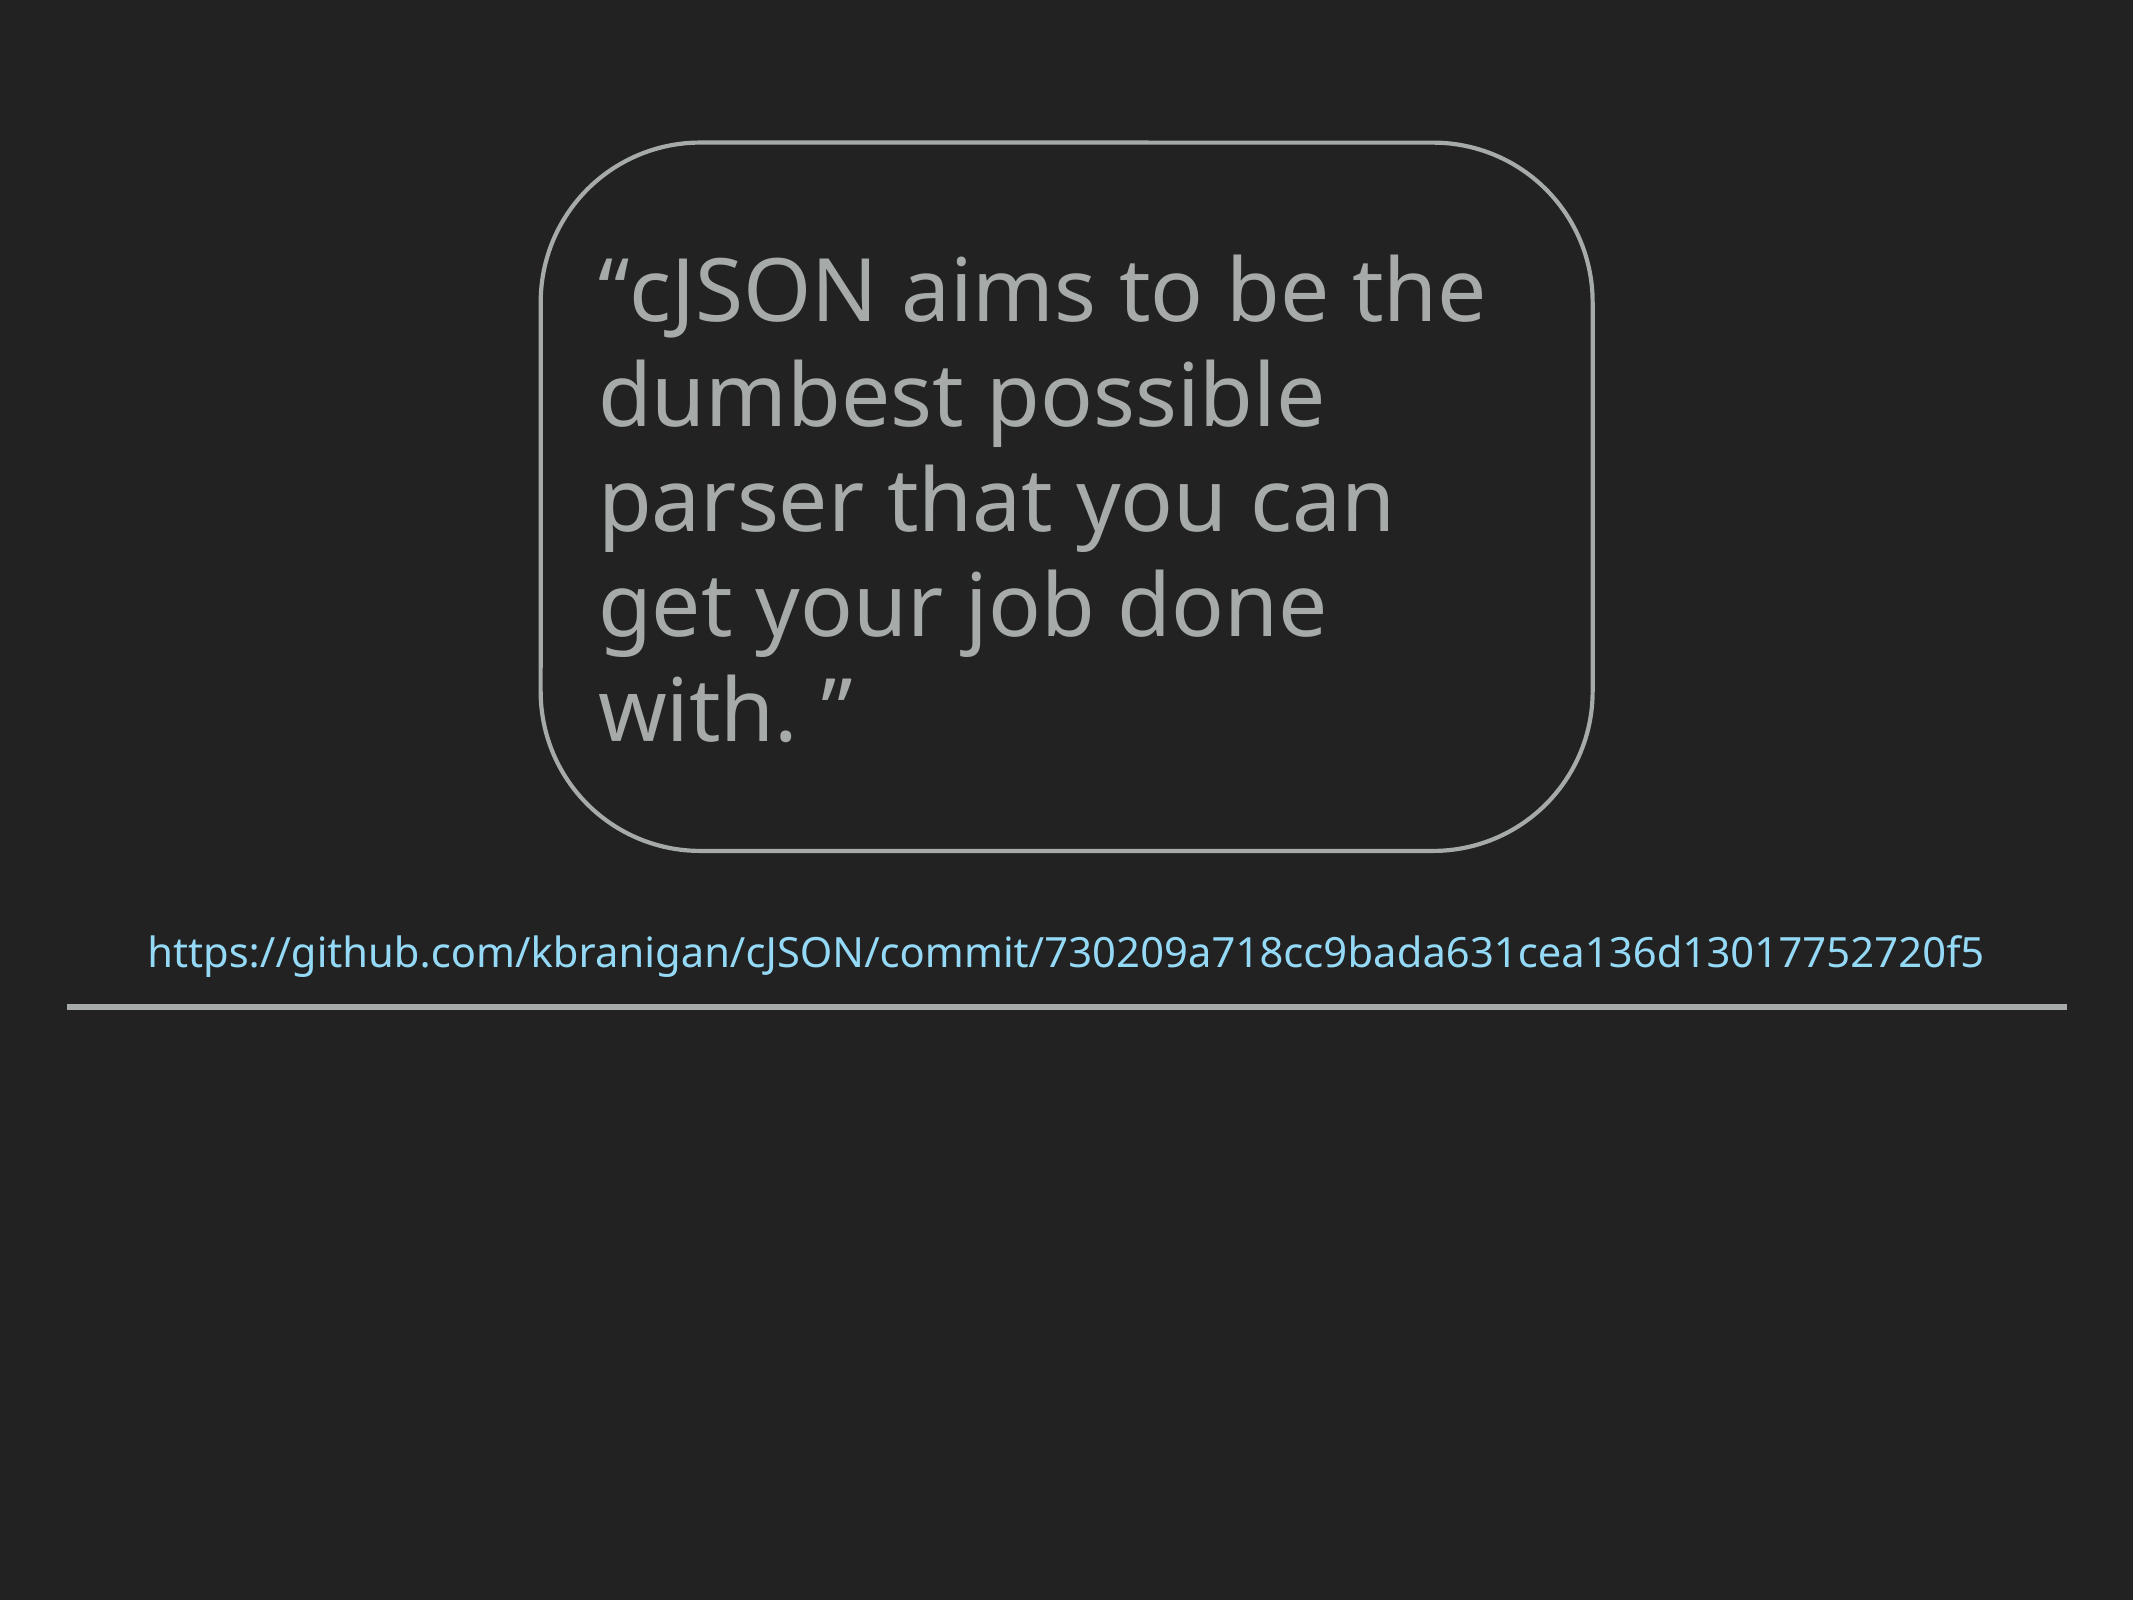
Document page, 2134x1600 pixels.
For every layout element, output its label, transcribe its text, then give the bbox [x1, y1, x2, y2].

text_box https://github.com/kbranigan/cJSON/commit/730209a718cc9bada631cea136d13017752720f5 [139, 917, 1995, 985]
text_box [540, 142, 1593, 852]
